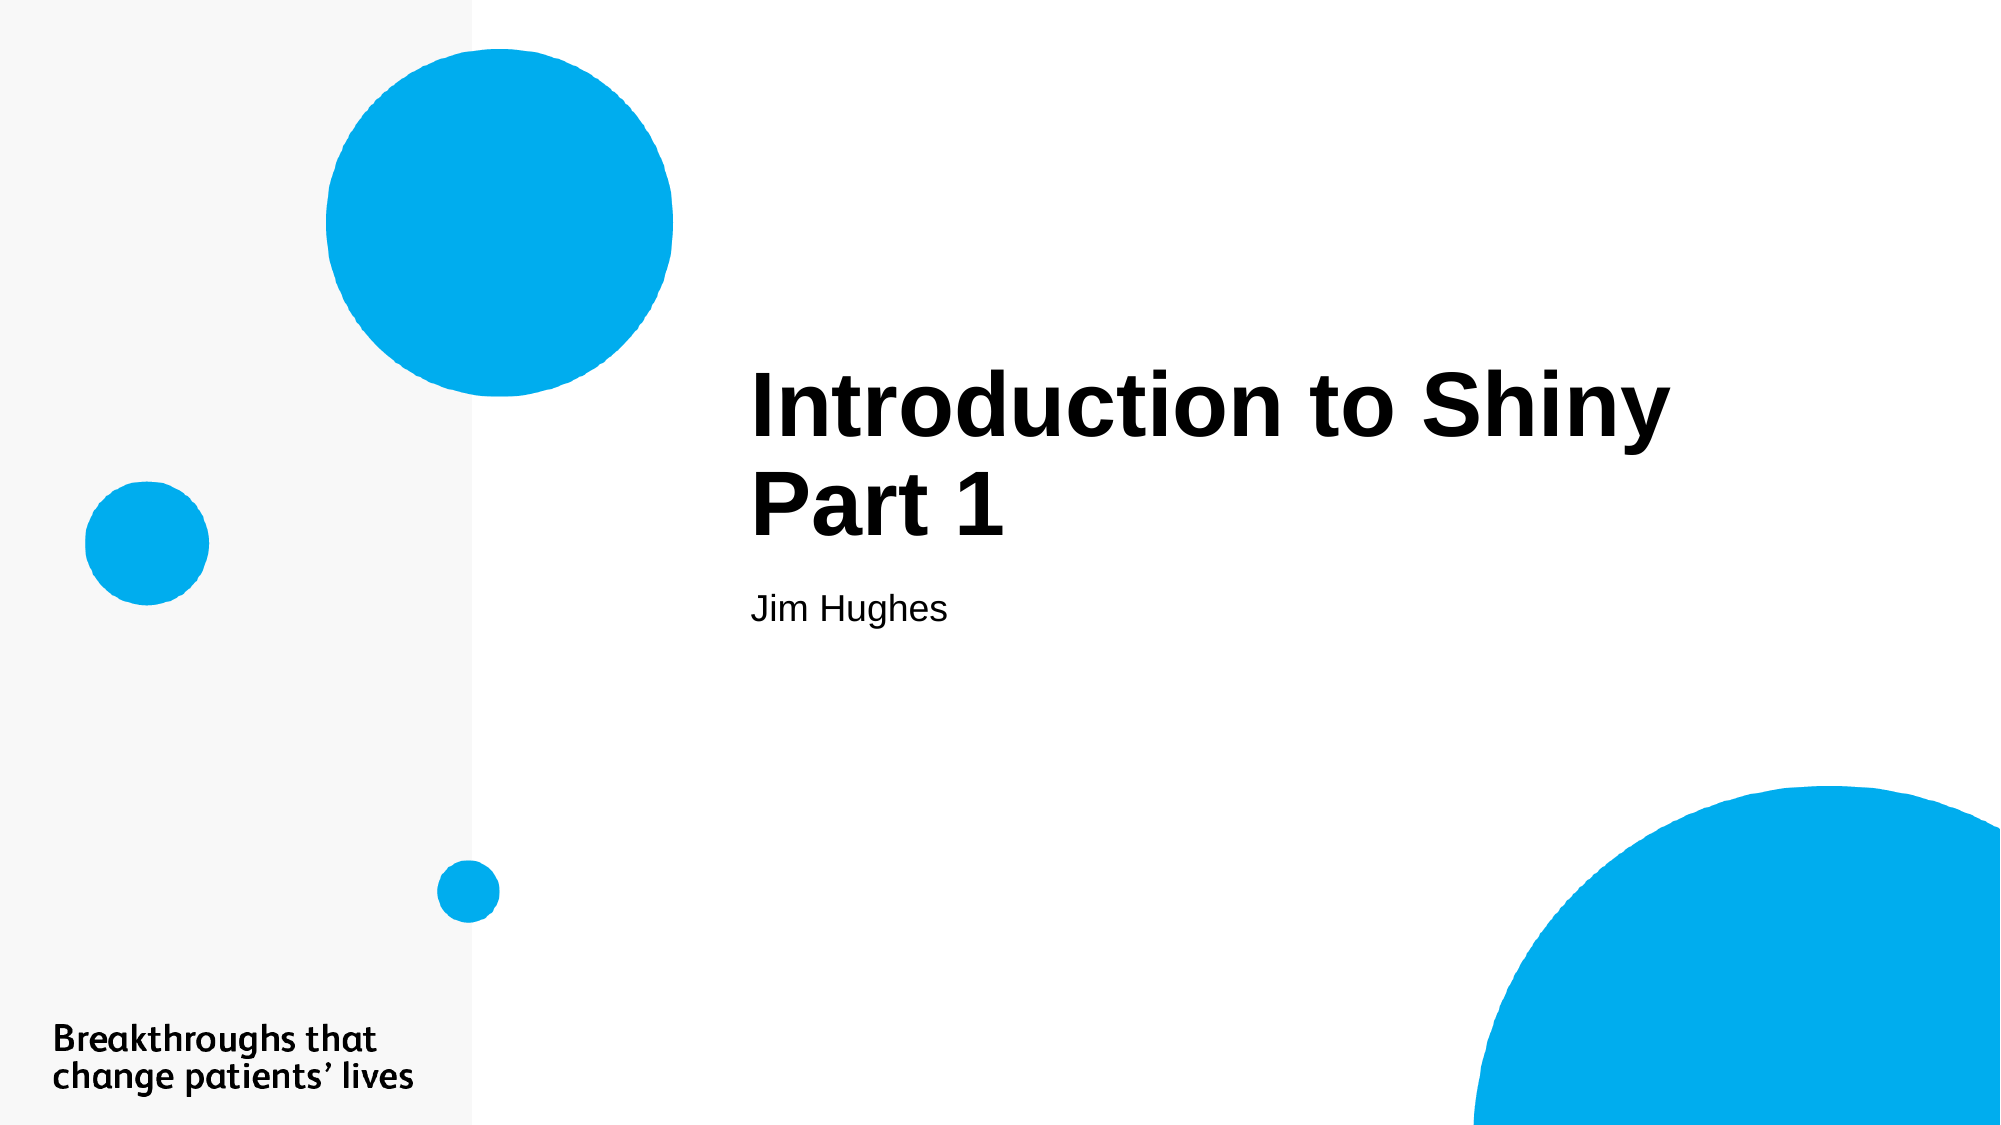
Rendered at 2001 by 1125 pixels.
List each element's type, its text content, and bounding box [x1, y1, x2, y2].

title Introduction to Shiny Part 1 [735, 439, 1695, 563]
picture [0, 0, 2000, 1125]
subtitle Jim Hughes [735, 581, 1426, 685]
